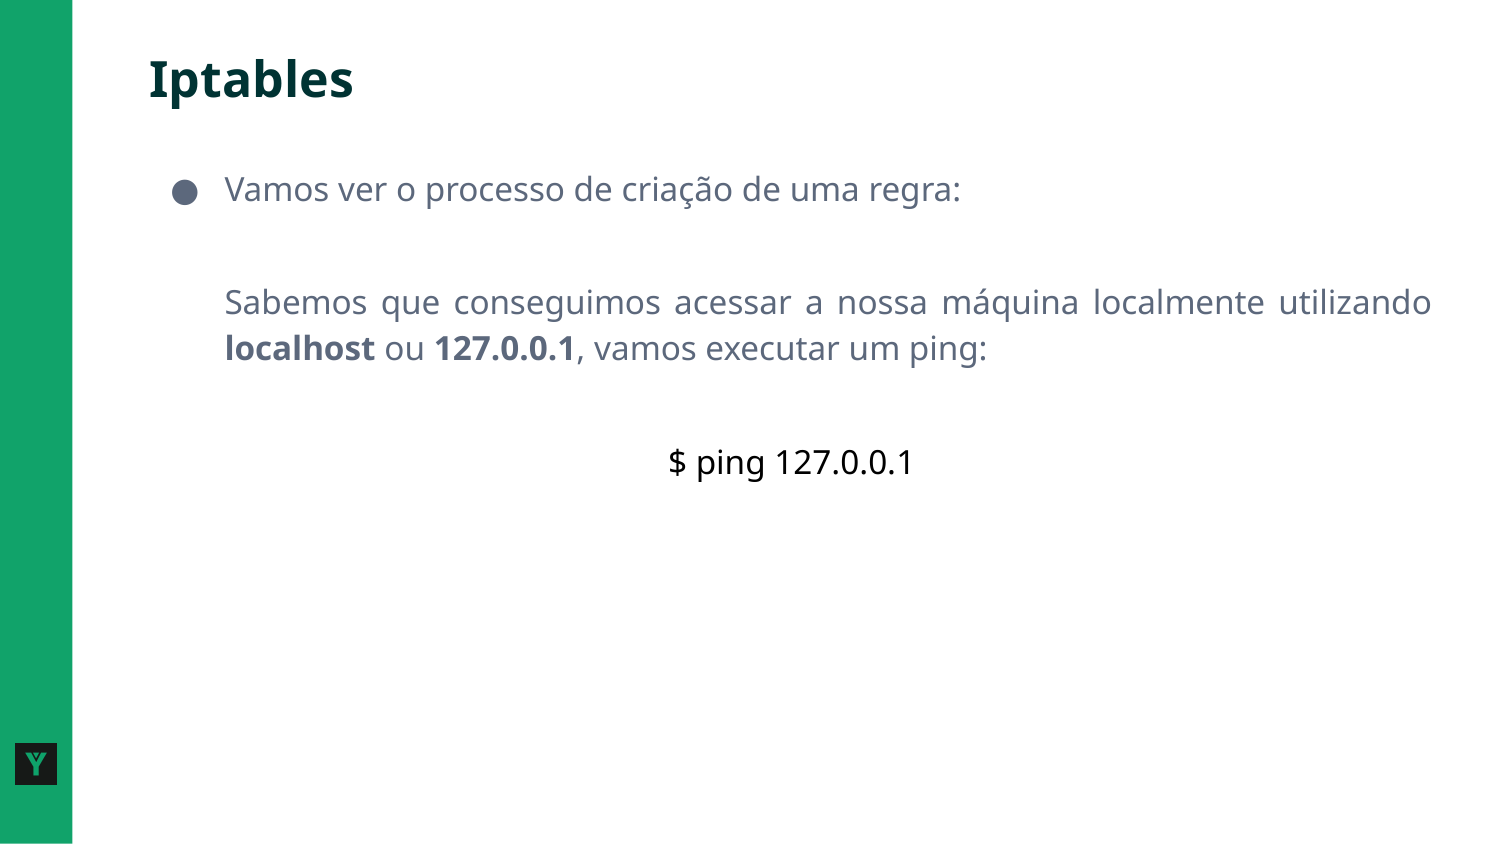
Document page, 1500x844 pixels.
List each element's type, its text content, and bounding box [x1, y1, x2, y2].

list Vamos ver o processo de criação de uma regra: Sabemos que conseguimos acessar a nossa máquina localmente utilizando localhost ou 127.0.0.1, vamos executar um ping: $ ping 127.0.0.1 [134, 147, 1449, 844]
picture [15, 743, 57, 785]
title Iptables [134, 32, 1070, 123]
